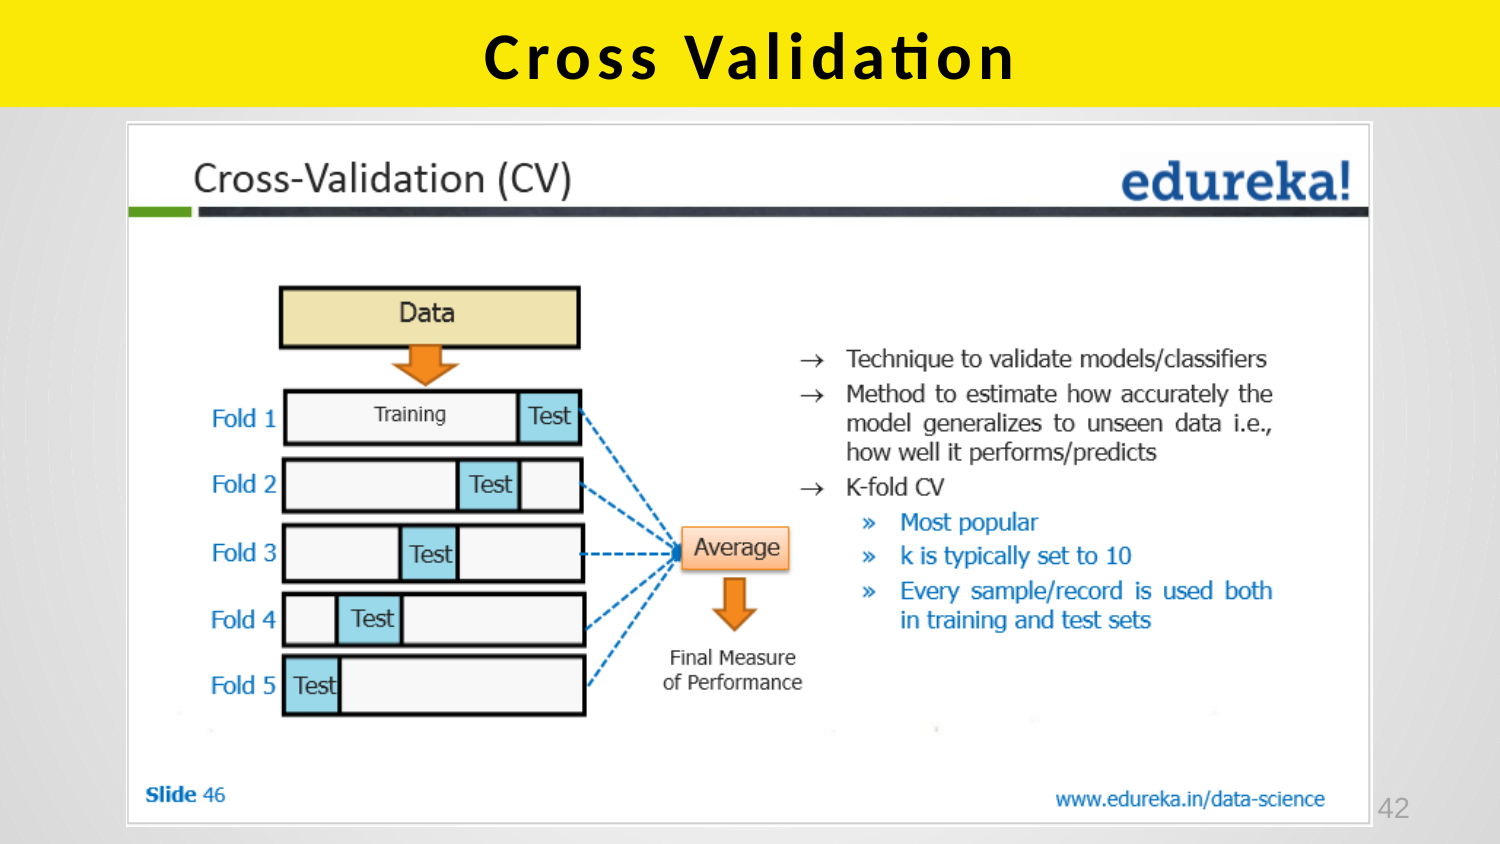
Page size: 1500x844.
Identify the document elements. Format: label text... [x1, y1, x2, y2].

title Cross Validation [75, 0, 1425, 108]
picture [126, 121, 1373, 828]
slide_number 42 [1376, 782, 1425, 827]
